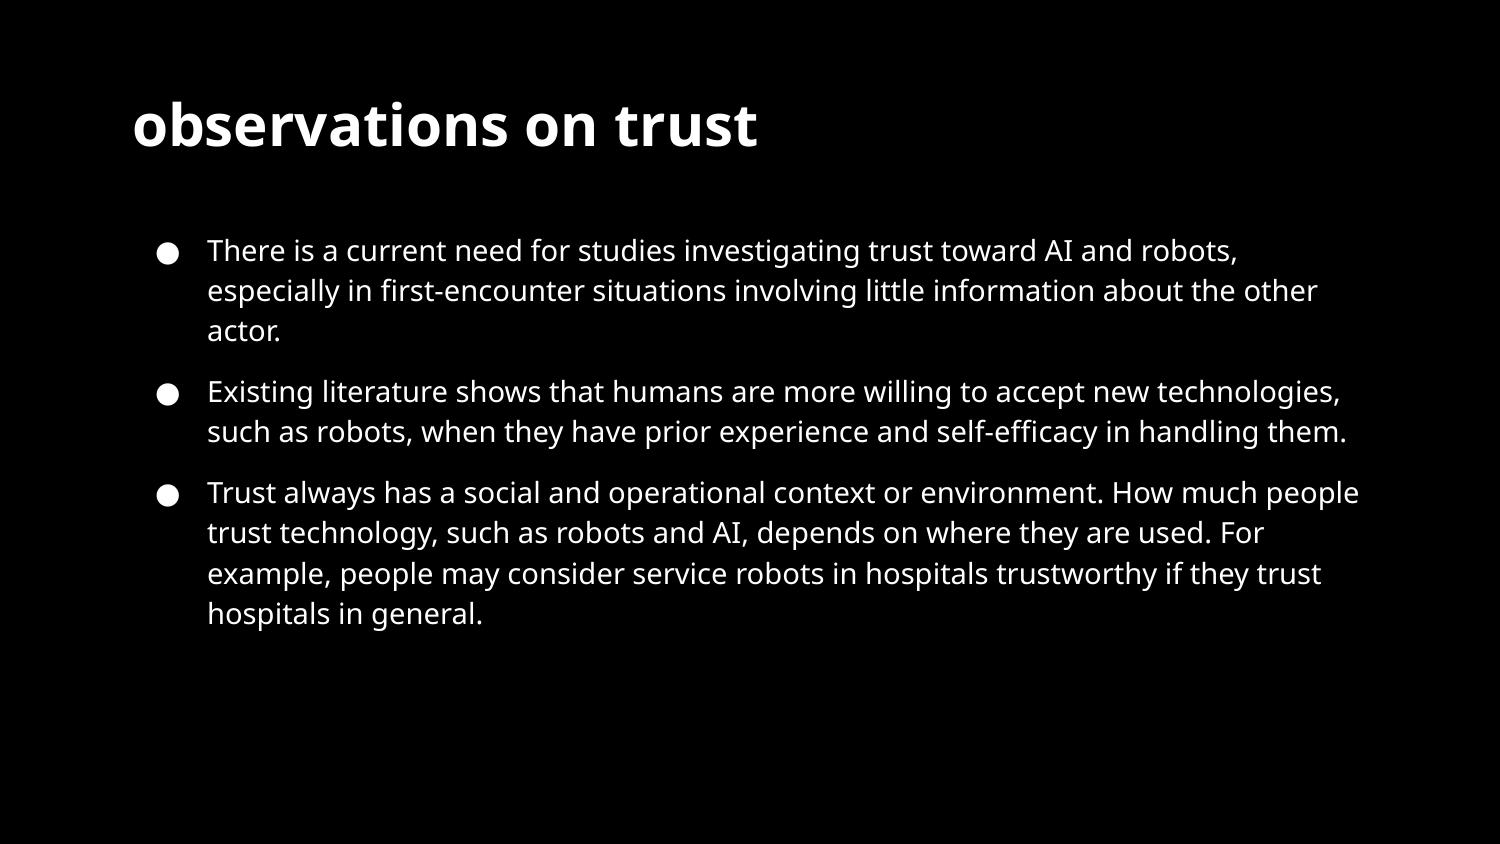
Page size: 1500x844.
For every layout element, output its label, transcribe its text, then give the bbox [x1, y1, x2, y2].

title observations on trust [116, 72, 1383, 167]
subtitle There is a current need for studies investigating trust toward AI and robots, especially in first-encounter situations involving little information about the other actor. Existing literature shows that humans are more willing to accept new technologies, such as robots, when they have prior experience and self-efficacy in handling them. Trust always has a social and operational context or environment. How much people trust technology, such as robots and AI, depends on where they are used. For example, people may consider service robots in hospitals trustworthy if they trust hospitals in general. [116, 177, 1383, 756]
